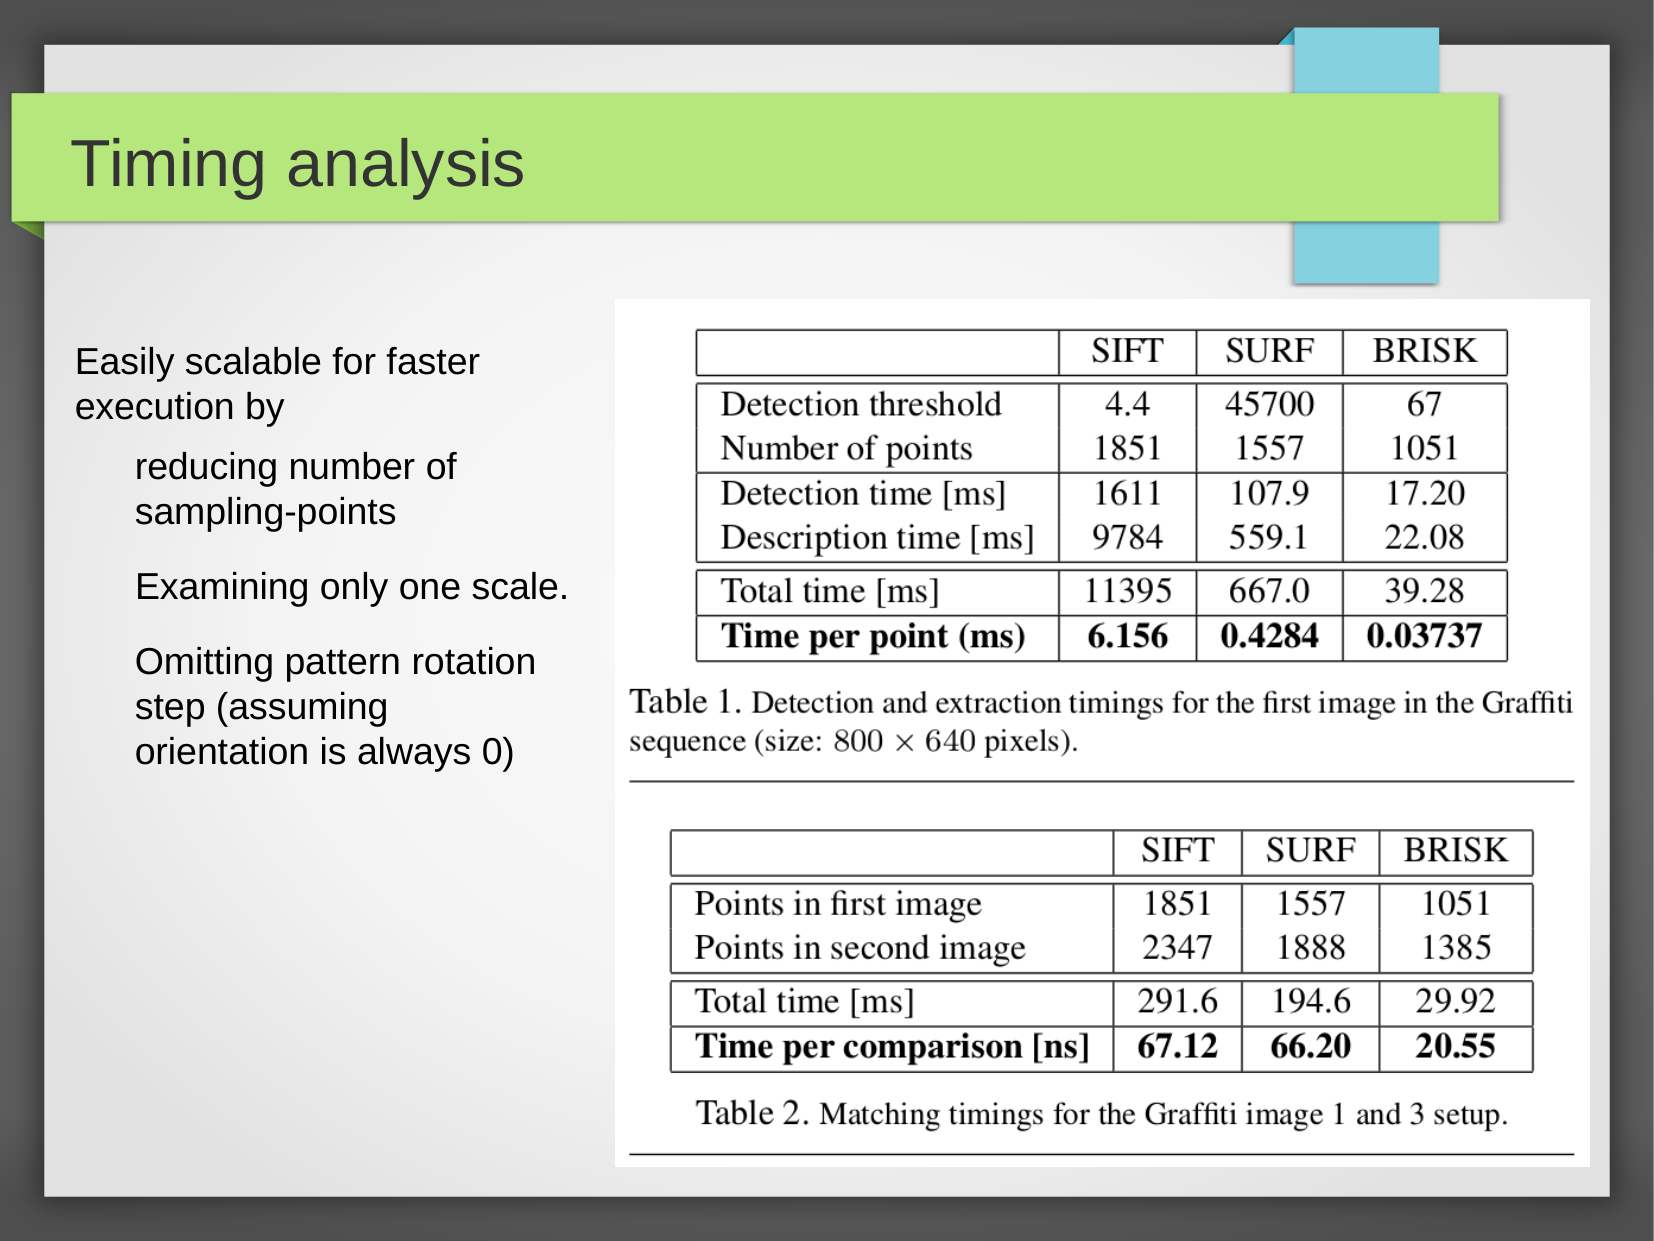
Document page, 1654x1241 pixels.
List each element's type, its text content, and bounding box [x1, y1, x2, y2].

picture [0, 0, 1654, 1241]
text_box Examining only one scale. [120, 554, 585, 615]
title Timing analysis [70, 106, 1229, 213]
text_box Omitting pattern rotation step (assuming orientation is always 0) [119, 629, 585, 780]
text_box Easily scalable for faster execution by [60, 329, 602, 480]
text_box reducing number of sampling-points [119, 434, 585, 540]
